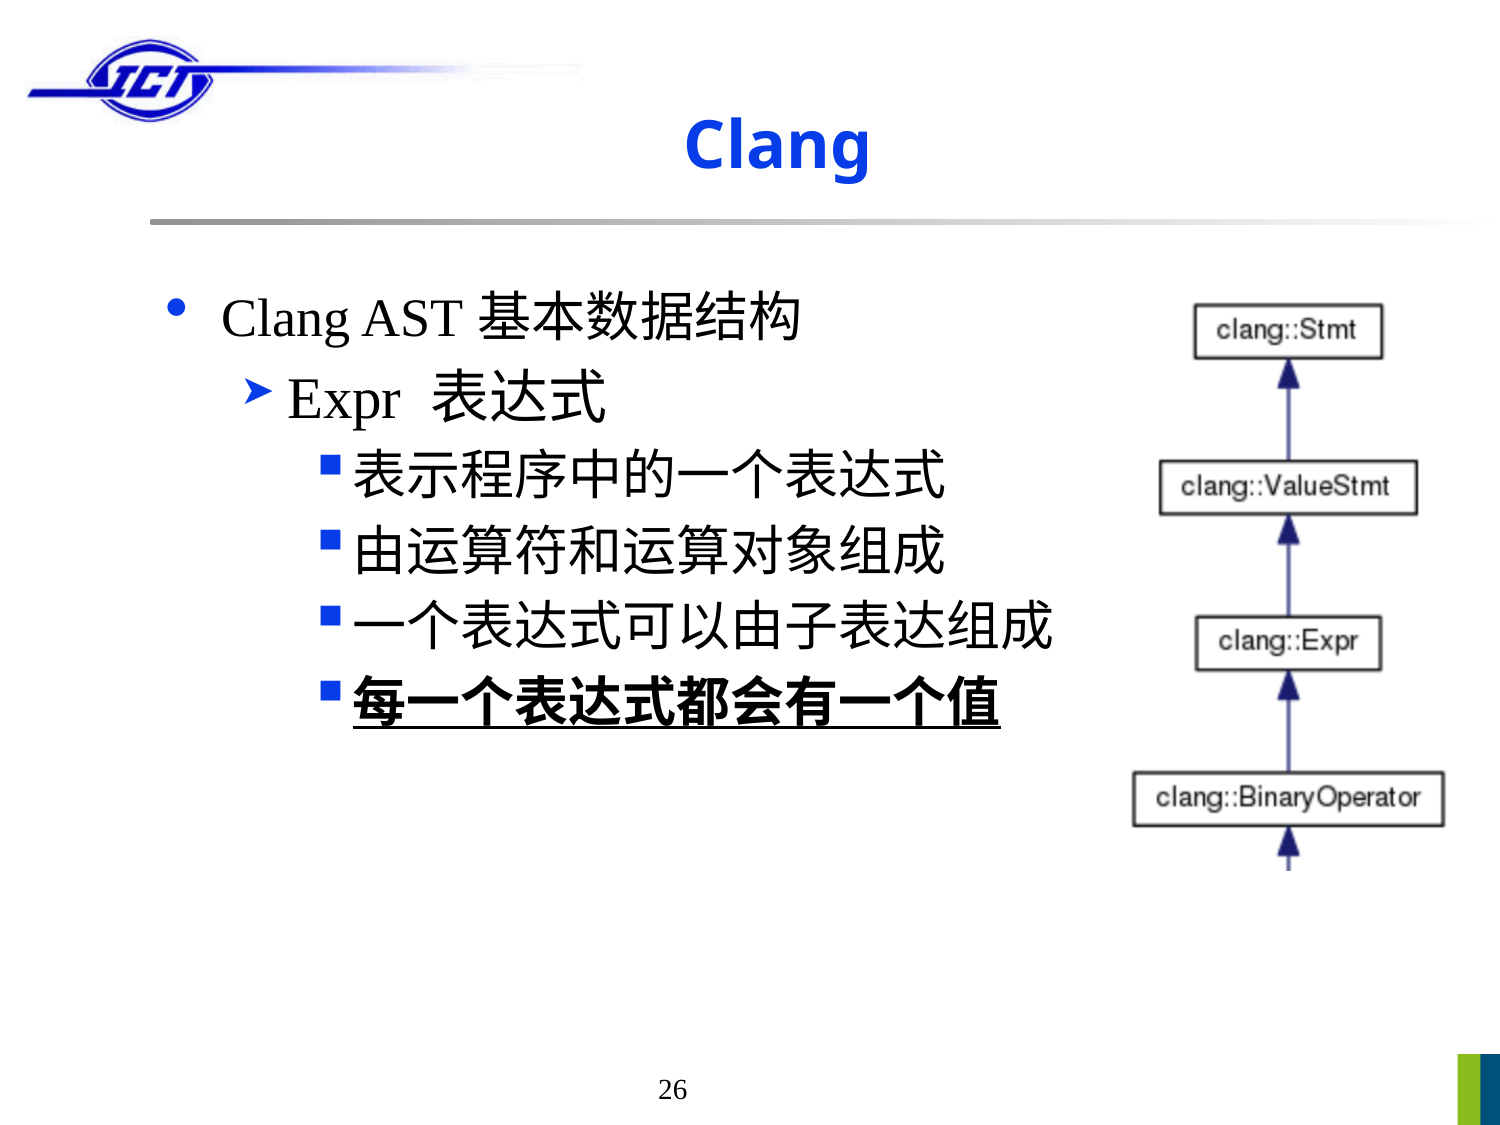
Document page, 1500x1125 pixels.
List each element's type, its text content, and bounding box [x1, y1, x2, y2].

picture [1086, 274, 1488, 872]
title Clang [159, 66, 1397, 217]
picture [24, 36, 600, 125]
list Clang AST基本数据结构 Expr 表达式 表示程序中的一个表达式 由运算符和运算对象组成 一个表达式可以由子表达组成 每一个表达式都会有一个值 [150, 275, 1388, 1013]
